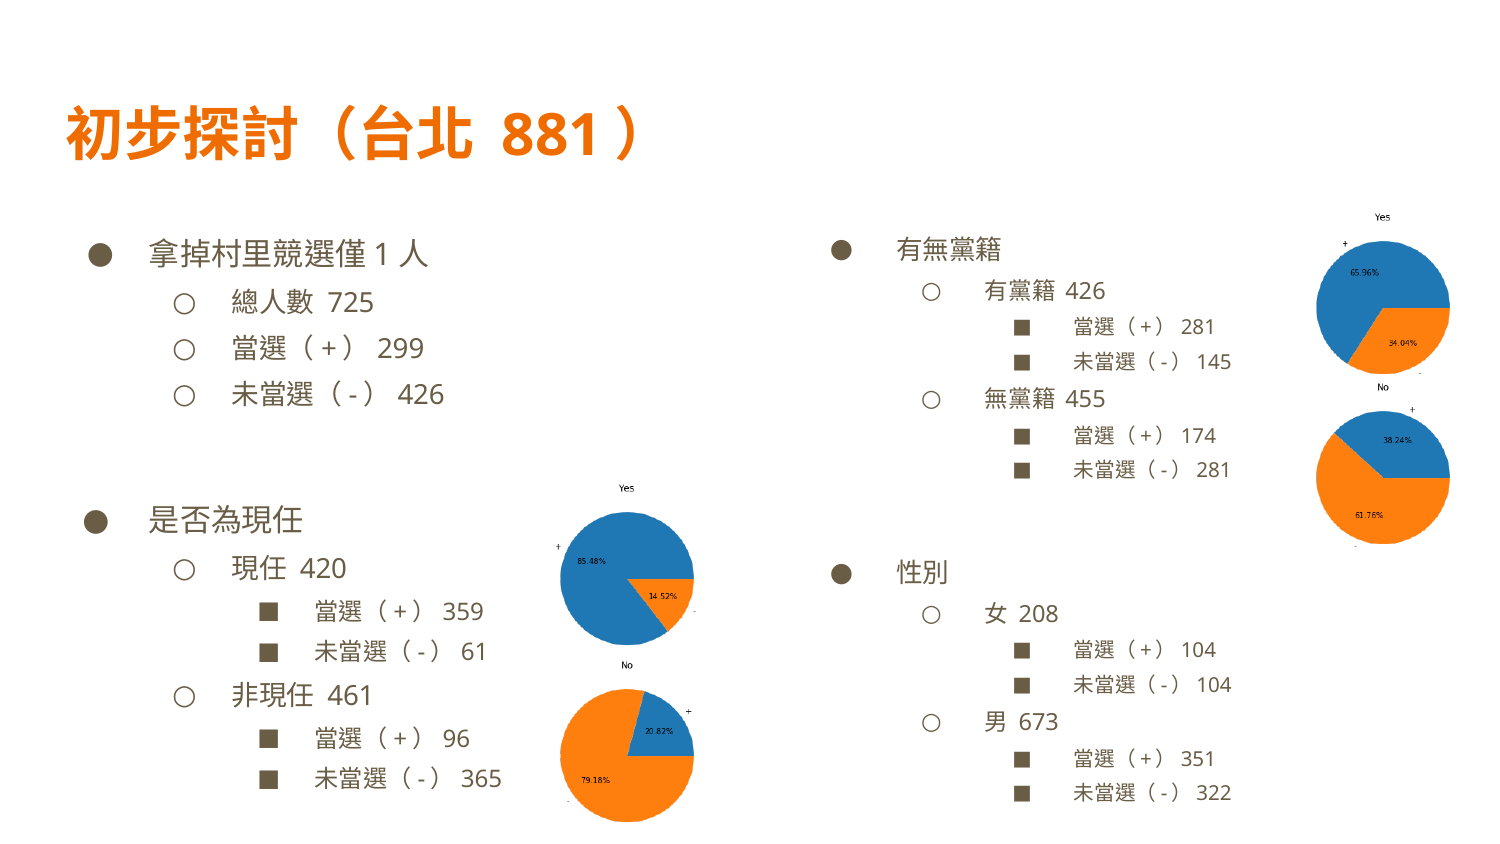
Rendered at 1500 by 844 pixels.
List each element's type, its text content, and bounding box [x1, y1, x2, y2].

picture [538, 478, 715, 844]
text_box 初步探討（台北 881） [51, 72, 1449, 189]
picture [1294, 207, 1471, 566]
text_box 拿掉村里競選僅1人 總人數 725 當選（+）299 未當選（-）426 是否為現任 現任 420 當選（+）359 未當選（-）61 非現任 461 當選（+）96 未當選（-）365 [51, 207, 708, 814]
text_box 有無黨籍 有黨籍 426 當選（+）281 未當選（-）145 無黨籍 455 當選（+）174 未當選（-）281 性別 女 208 當選（+）104 未當選（-）104 男 673 當選（+）351 未當選（-）322 [792, 207, 1449, 827]
